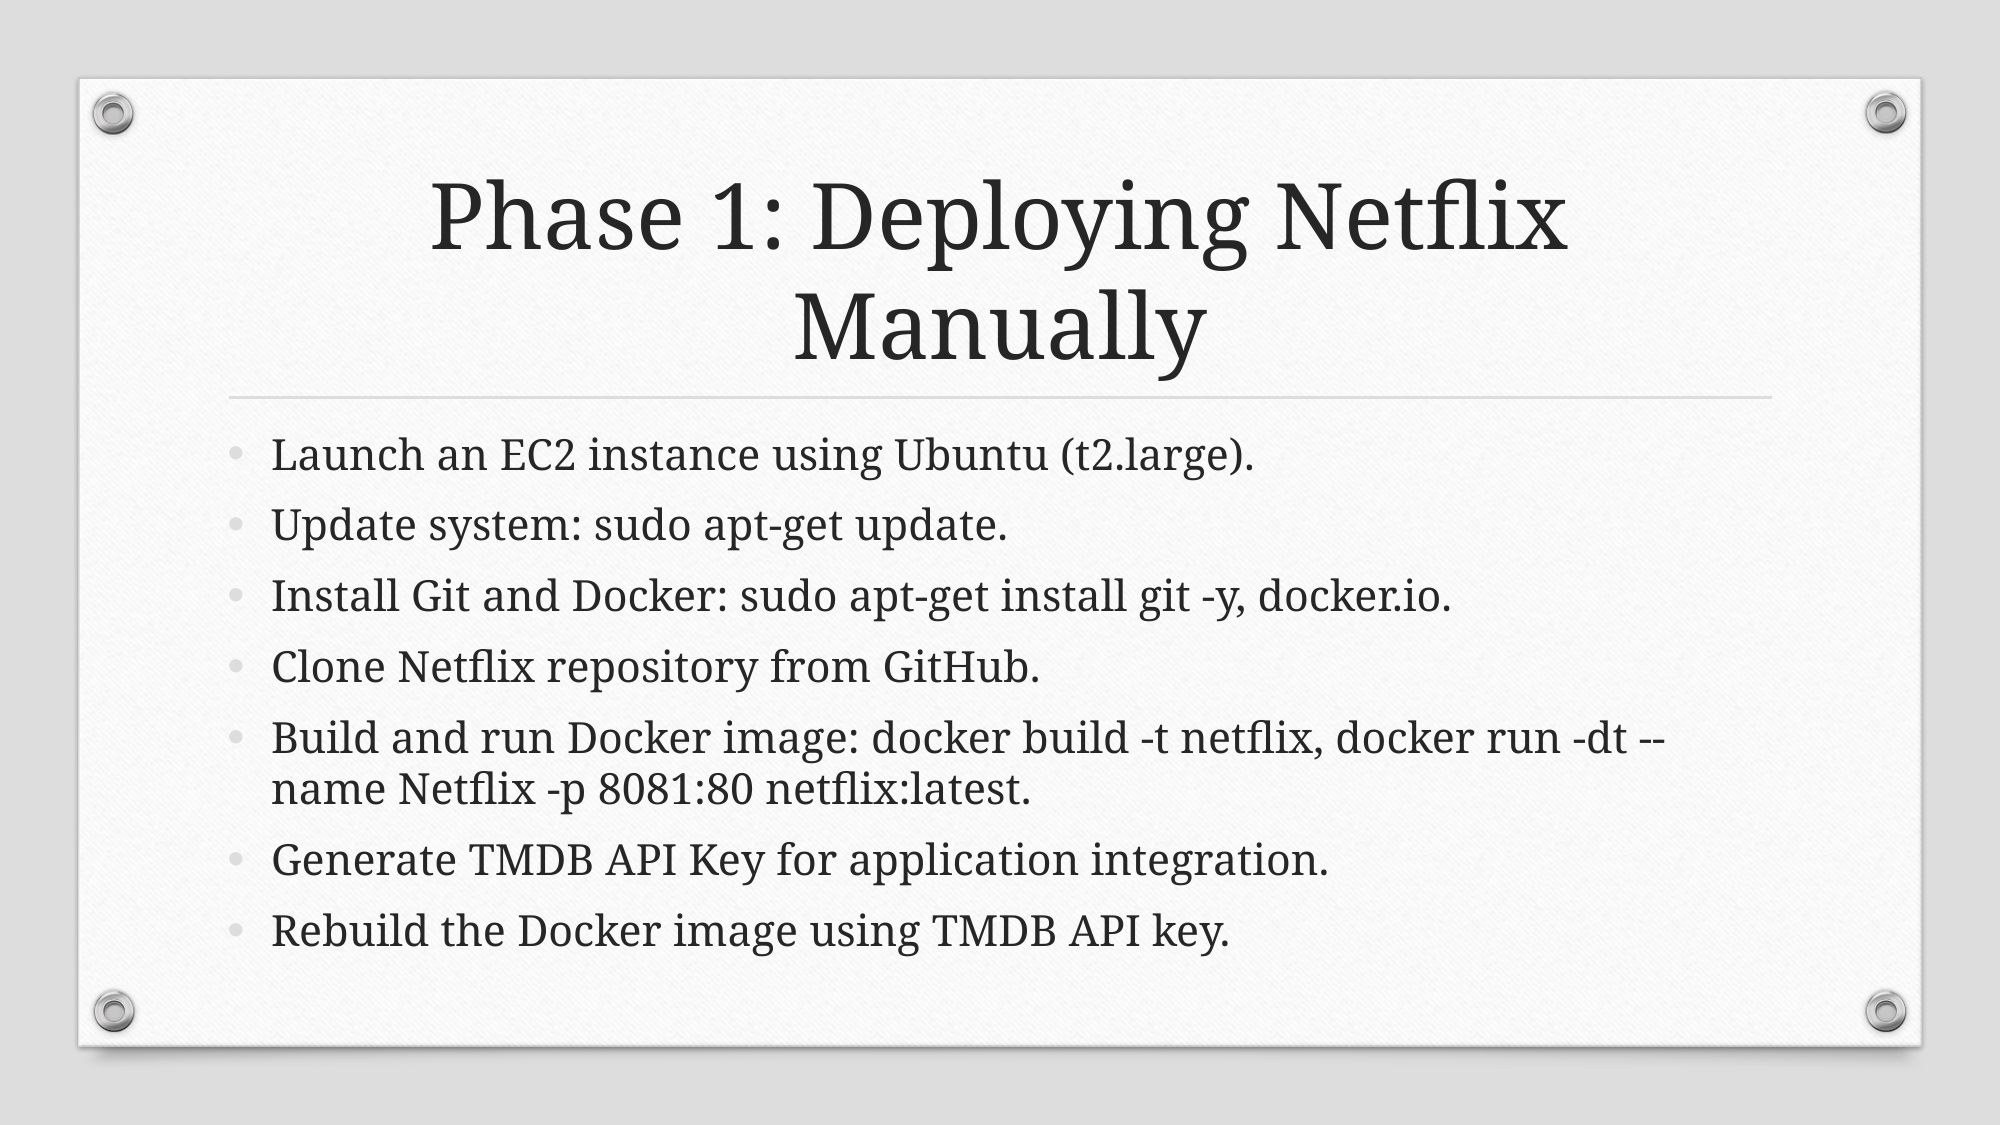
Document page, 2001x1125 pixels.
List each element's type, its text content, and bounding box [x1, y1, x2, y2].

title Phase 1: Deploying Netflix Manually [212, 161, 1788, 375]
list Launch an EC2 instance using Ubuntu (t2.large). Update system: sudo apt-get update. Install Git and Docker: sudo apt-get install git -y, docker.io. Clone Netflix repository from GitHub. Build and run Docker image: docker build -t netflix, docker run -dt --name Netflix -p 8081:80 netflix:latest. Generate TMDB API Key for application integration. Rebuild the Docker image using TMDB API key. [212, 419, 1788, 964]
picture [0, 0, 2000, 1125]
